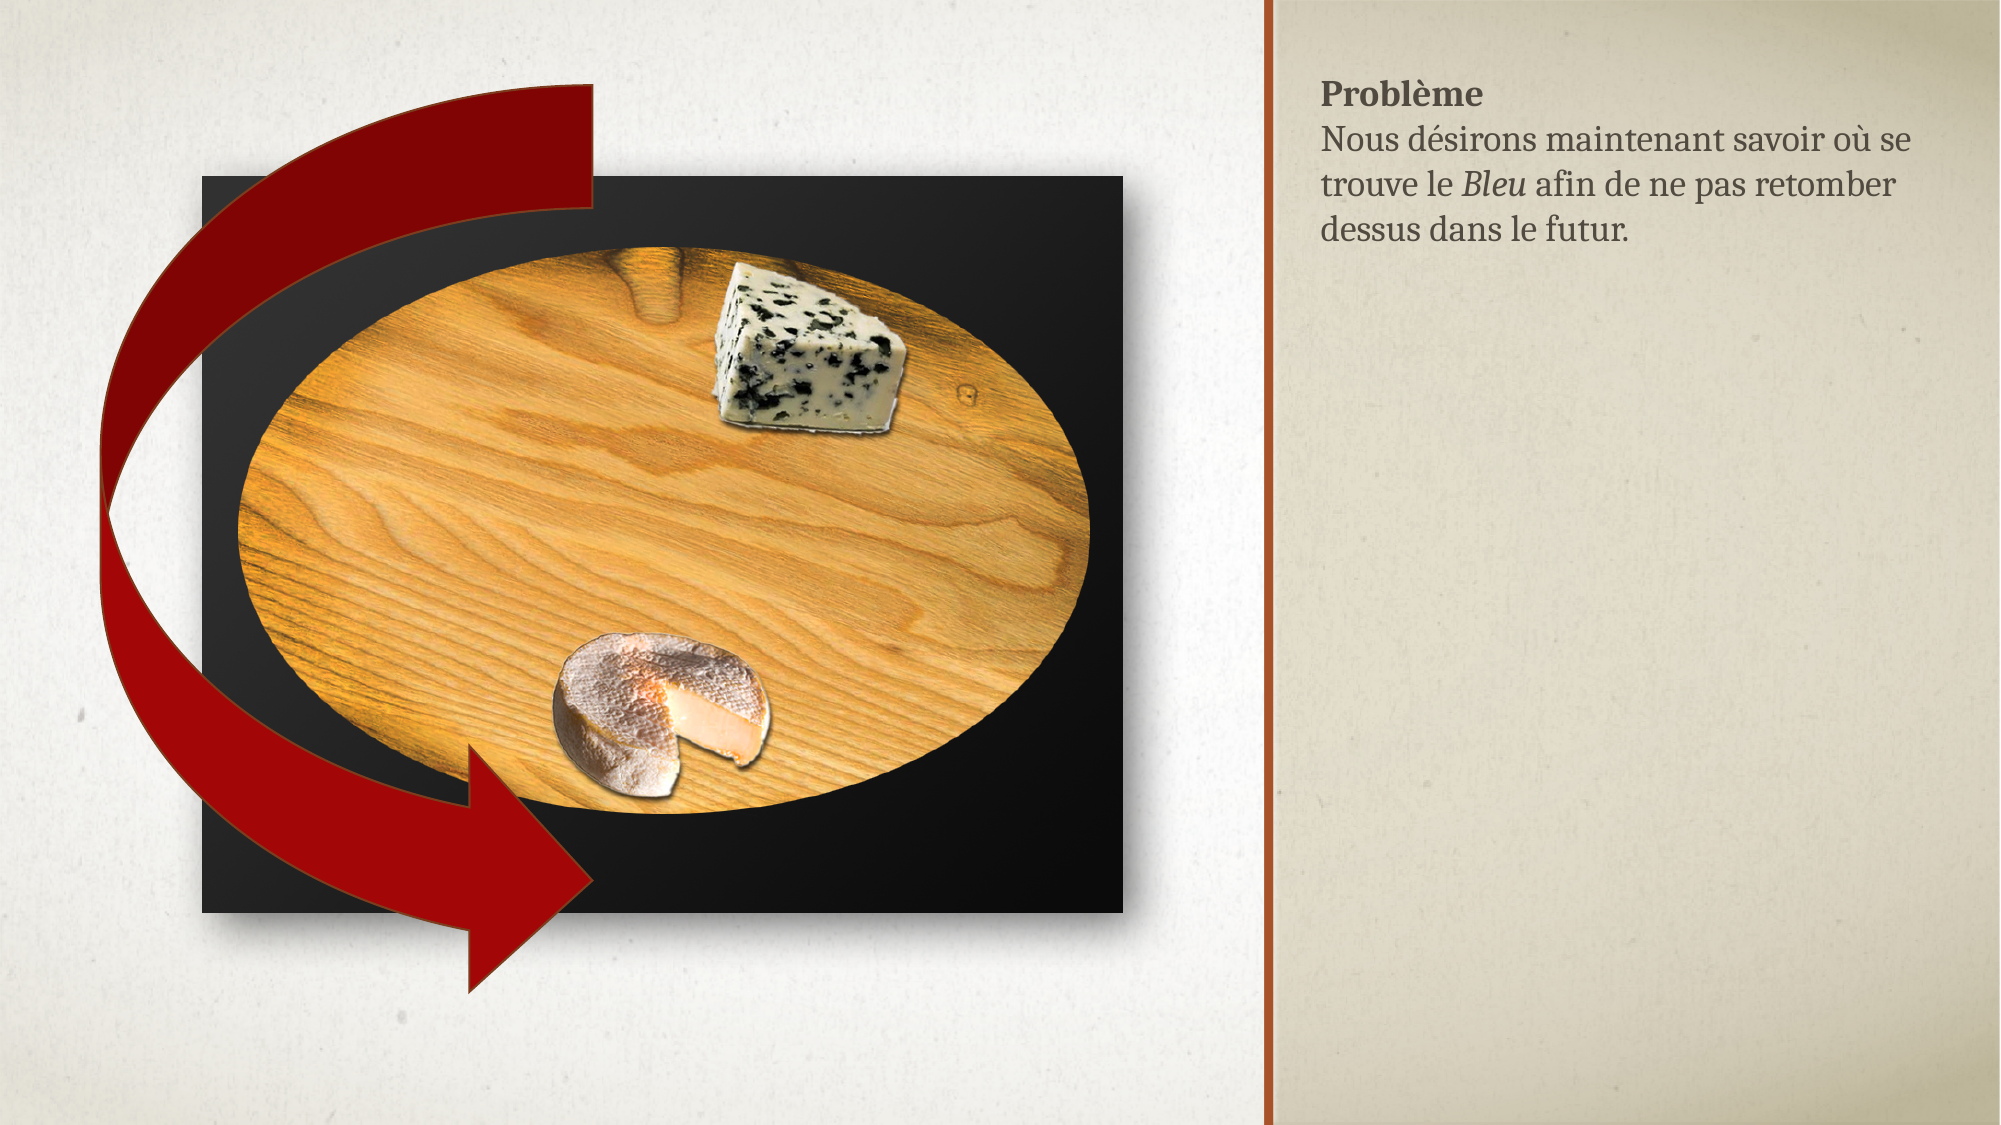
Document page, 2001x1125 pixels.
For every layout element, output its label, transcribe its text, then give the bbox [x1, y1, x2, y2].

picture [0, 0, 1264, 1125]
text_box [99, 227, 202, 800]
text_box [266, 84, 594, 176]
text_box Problème Nous désirons maintenant savoir où se trouve le Bleu afin de ne pas retomber dessus dans le futur. [1305, 61, 1971, 257]
text_box [397, 913, 559, 995]
picture [1274, 0, 2001, 1125]
